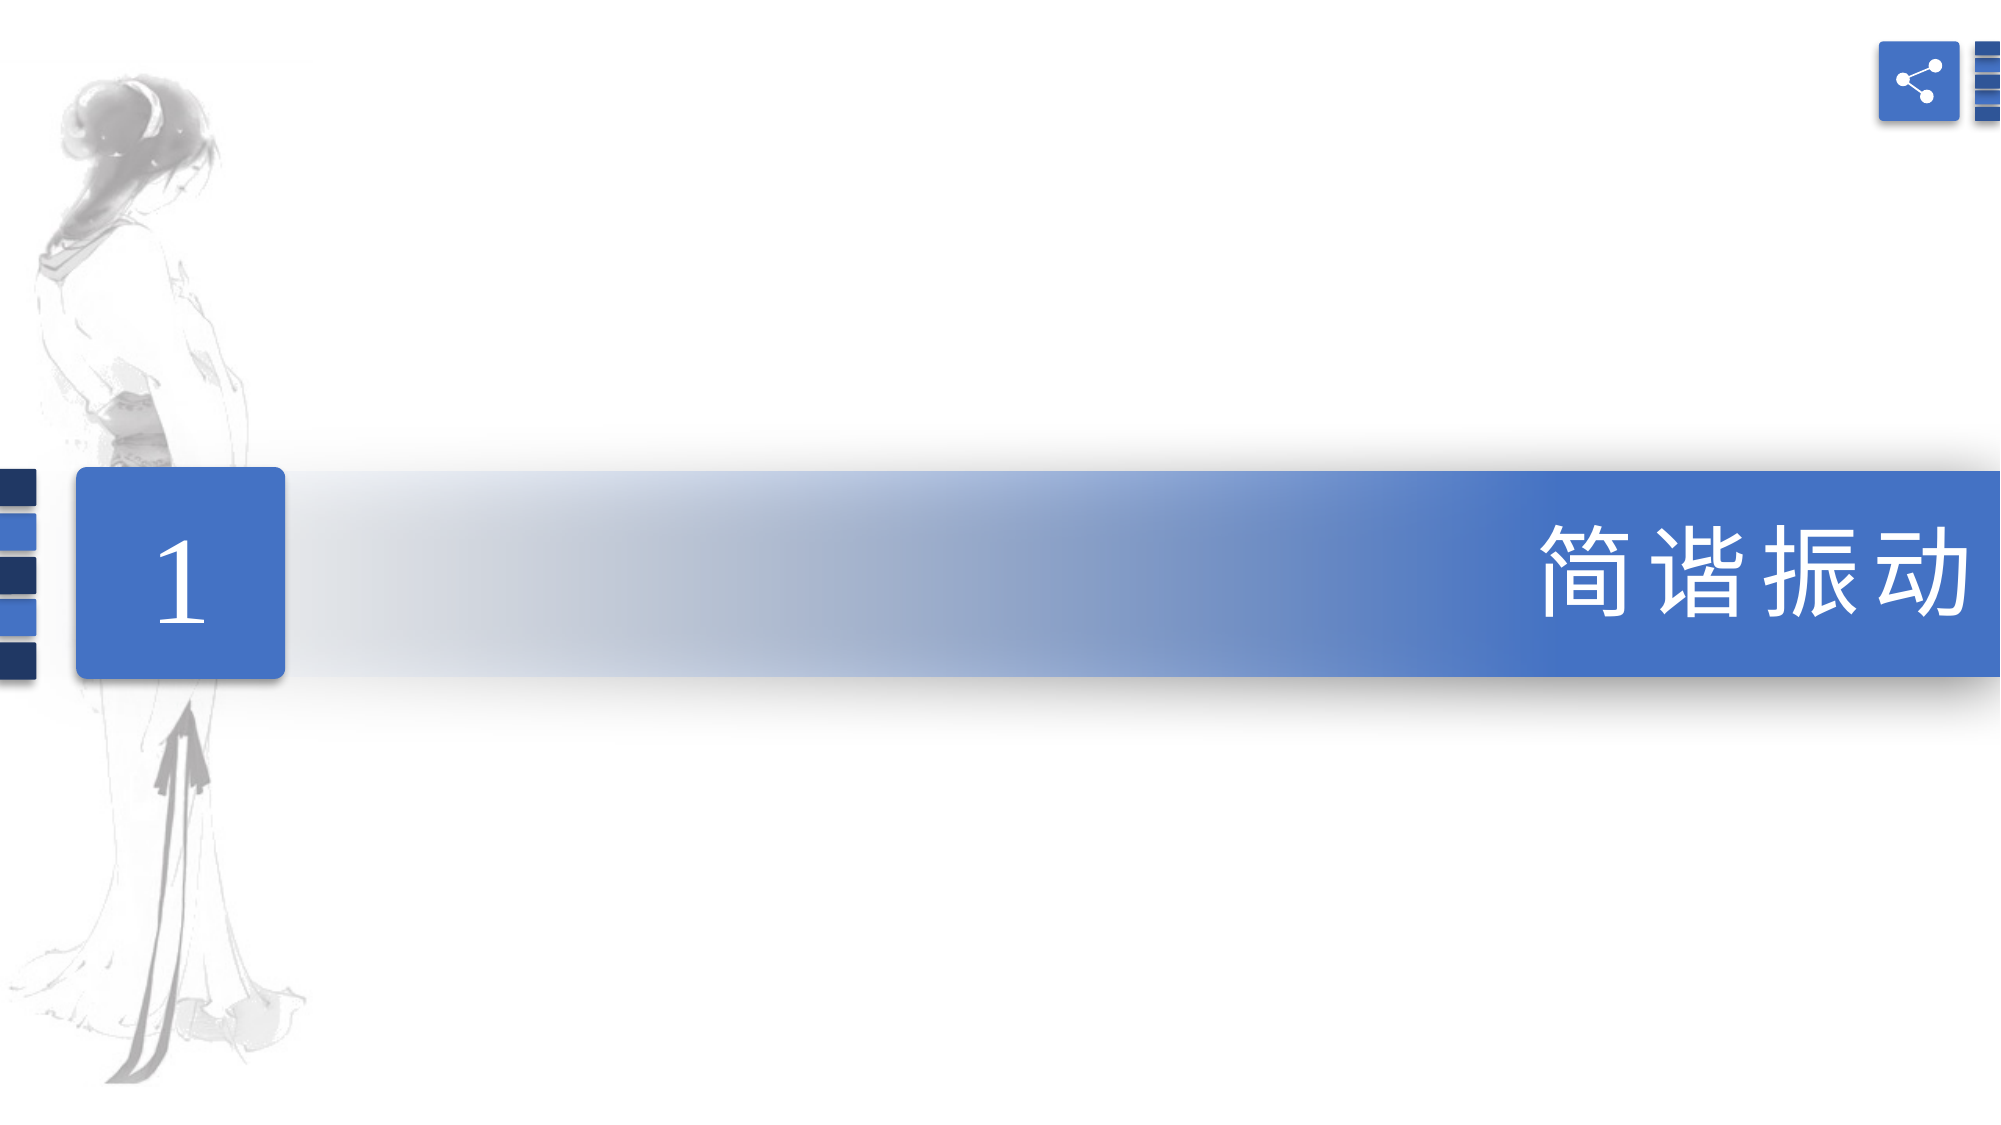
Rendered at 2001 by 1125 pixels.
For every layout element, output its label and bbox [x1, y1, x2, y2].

text_box [0, 467, 2000, 680]
text_box [1878, 41, 2000, 121]
picture [0, 58, 313, 467]
picture [0, 680, 313, 1087]
